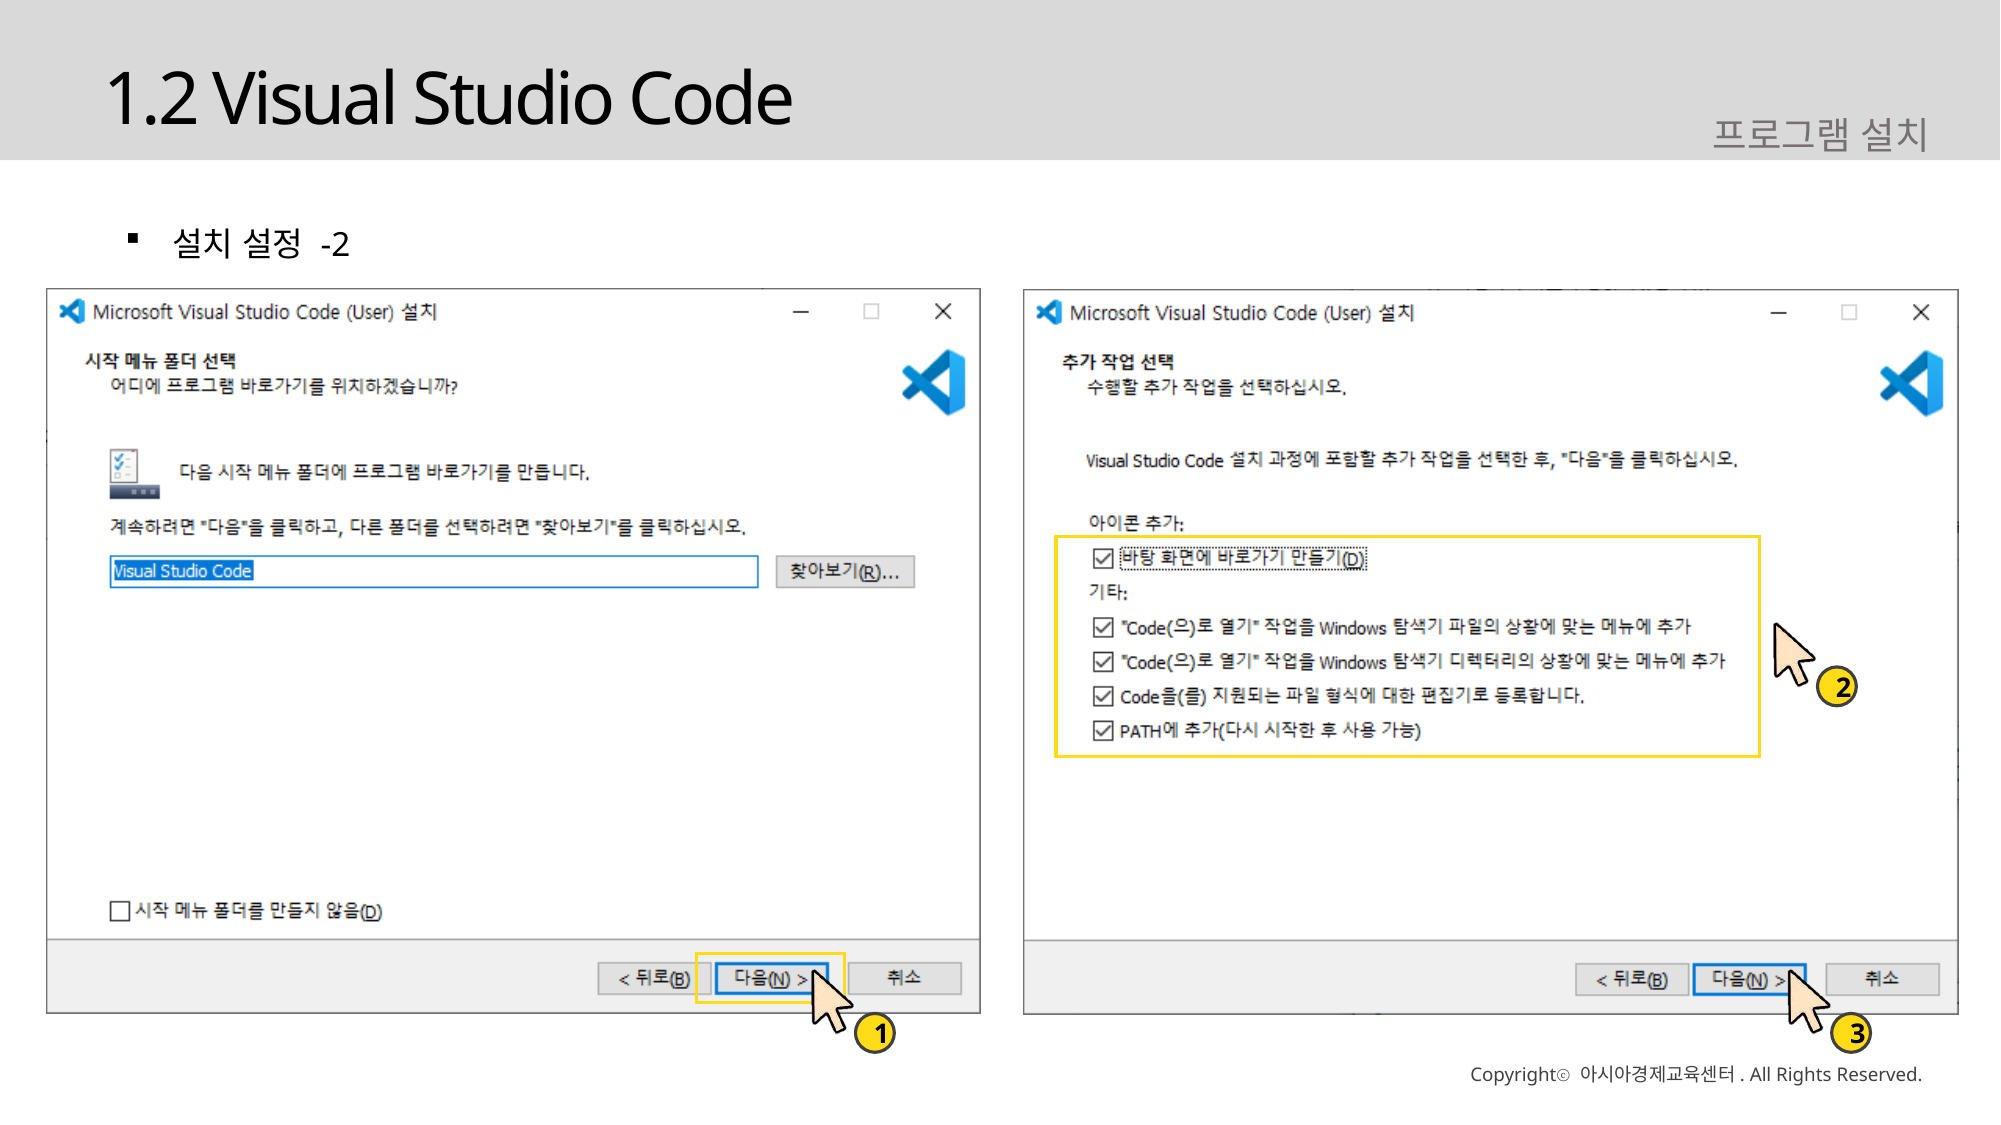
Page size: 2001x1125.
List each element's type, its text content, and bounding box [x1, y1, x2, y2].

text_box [1759, 946, 1871, 1053]
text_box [783, 946, 895, 1053]
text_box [1745, 600, 1857, 706]
text_box 설치 설정 -2 [110, 195, 1613, 271]
picture [1023, 289, 1959, 1015]
text_box Copyrightⓒ 아시아경제교육센터. All Rights Reserved. [1455, 1055, 1938, 1093]
picture [46, 288, 981, 1014]
text_box [0, 0, 2000, 161]
title 1.2 Visual Studio Code [88, 26, 1100, 148]
text_box 프로그램 설치 [1697, 59, 1945, 165]
